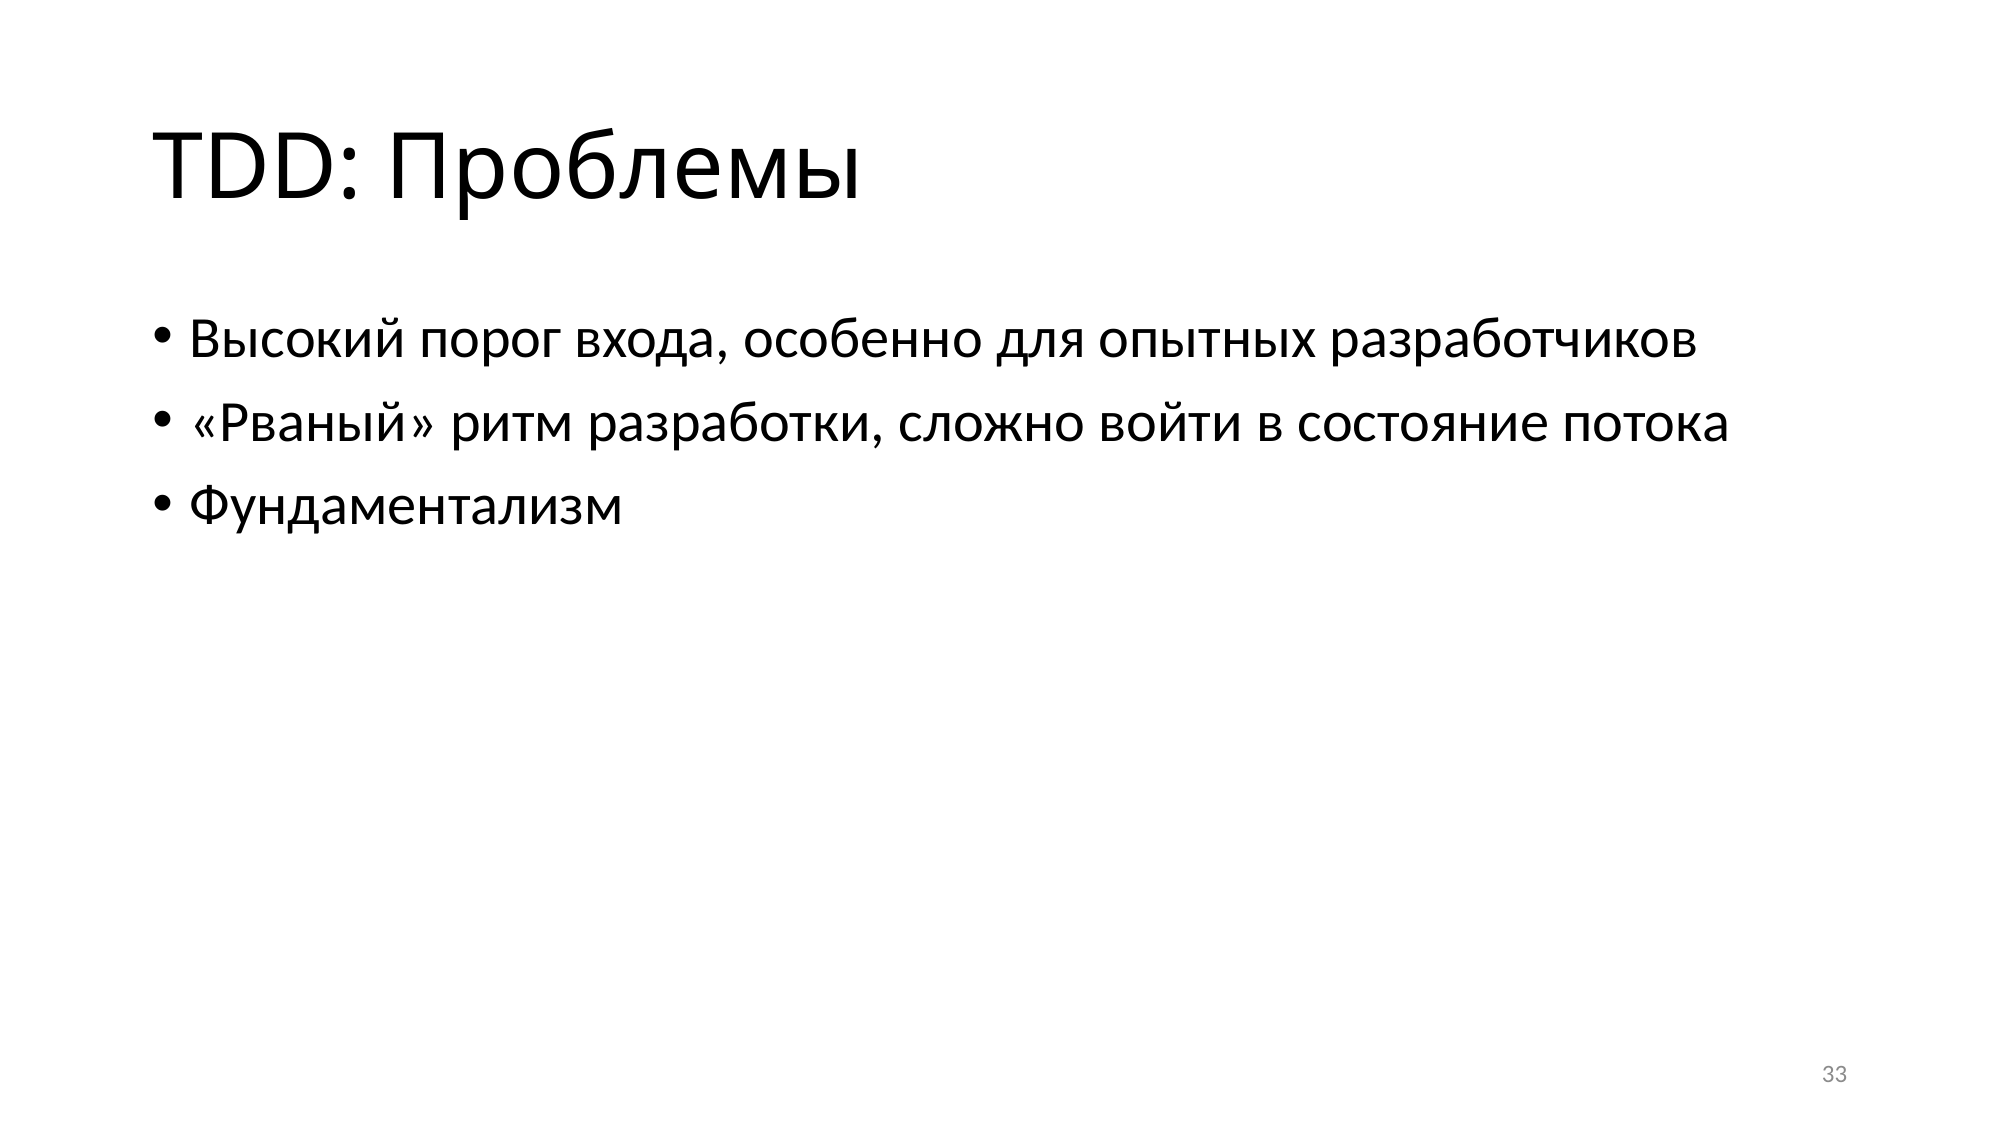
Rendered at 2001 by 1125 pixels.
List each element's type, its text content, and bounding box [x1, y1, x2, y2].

list Высокий порог входа, особенно для опытных разработчиков «Рваный» ритм разработки, сложно войти в состояние потока Фундаментализм [137, 299, 1863, 1014]
slide_number 33 [1412, 1042, 1863, 1103]
title TDD: Проблемы [137, 59, 1863, 278]
